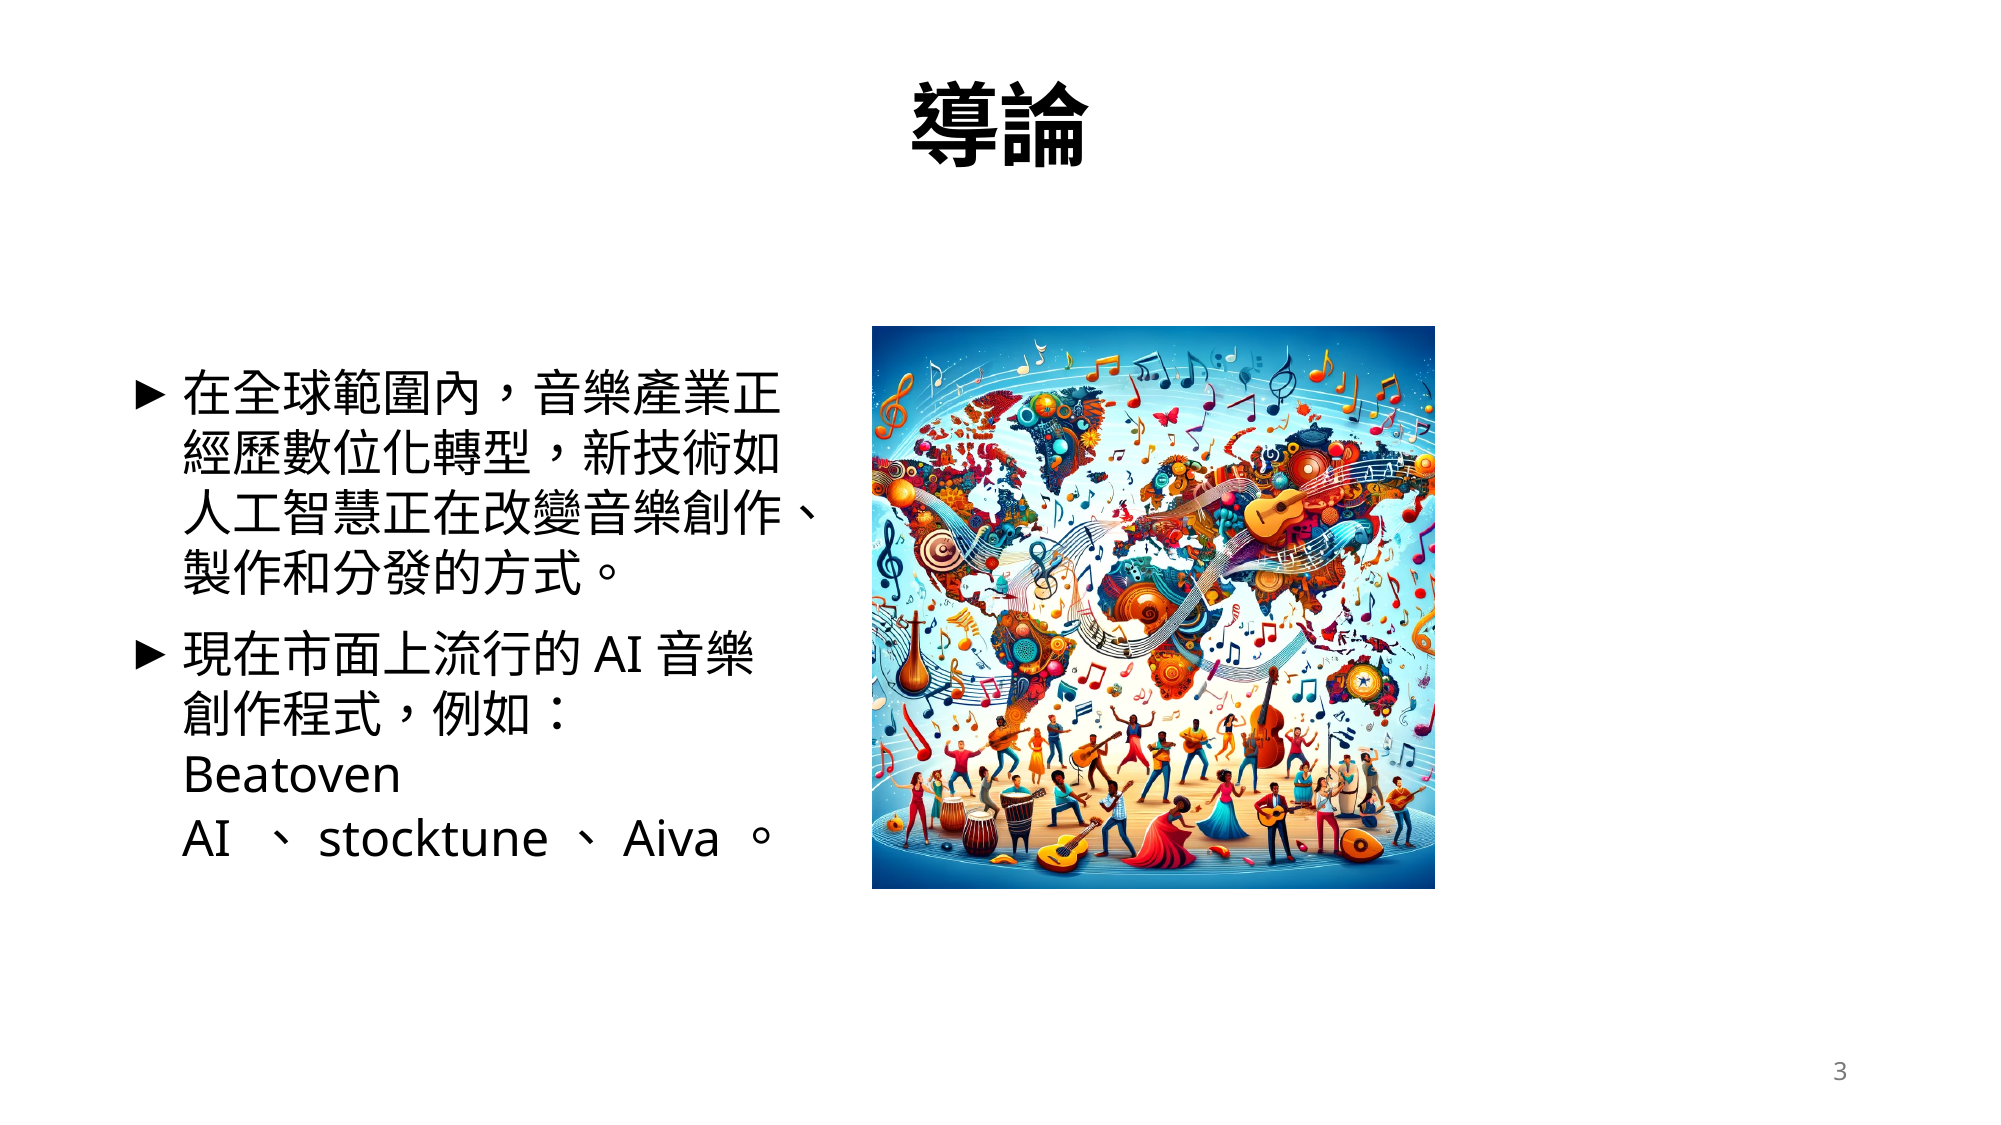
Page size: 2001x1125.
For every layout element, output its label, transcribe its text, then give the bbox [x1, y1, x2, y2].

title 導論 [137, 59, 1863, 278]
list 在全球範圍內，音樂產業正經歷數位化轉型，新技術如人工智慧正在改變音樂創作、製作和分發的方式。 現在市面上流行的AI音樂創作程式，例如： Beatoven AI 、stocktune、Aiva。 [111, 354, 820, 917]
picture [1256, 325, 1435, 383]
picture [871, 325, 1435, 890]
slide_number 3 [1412, 1042, 1863, 1103]
